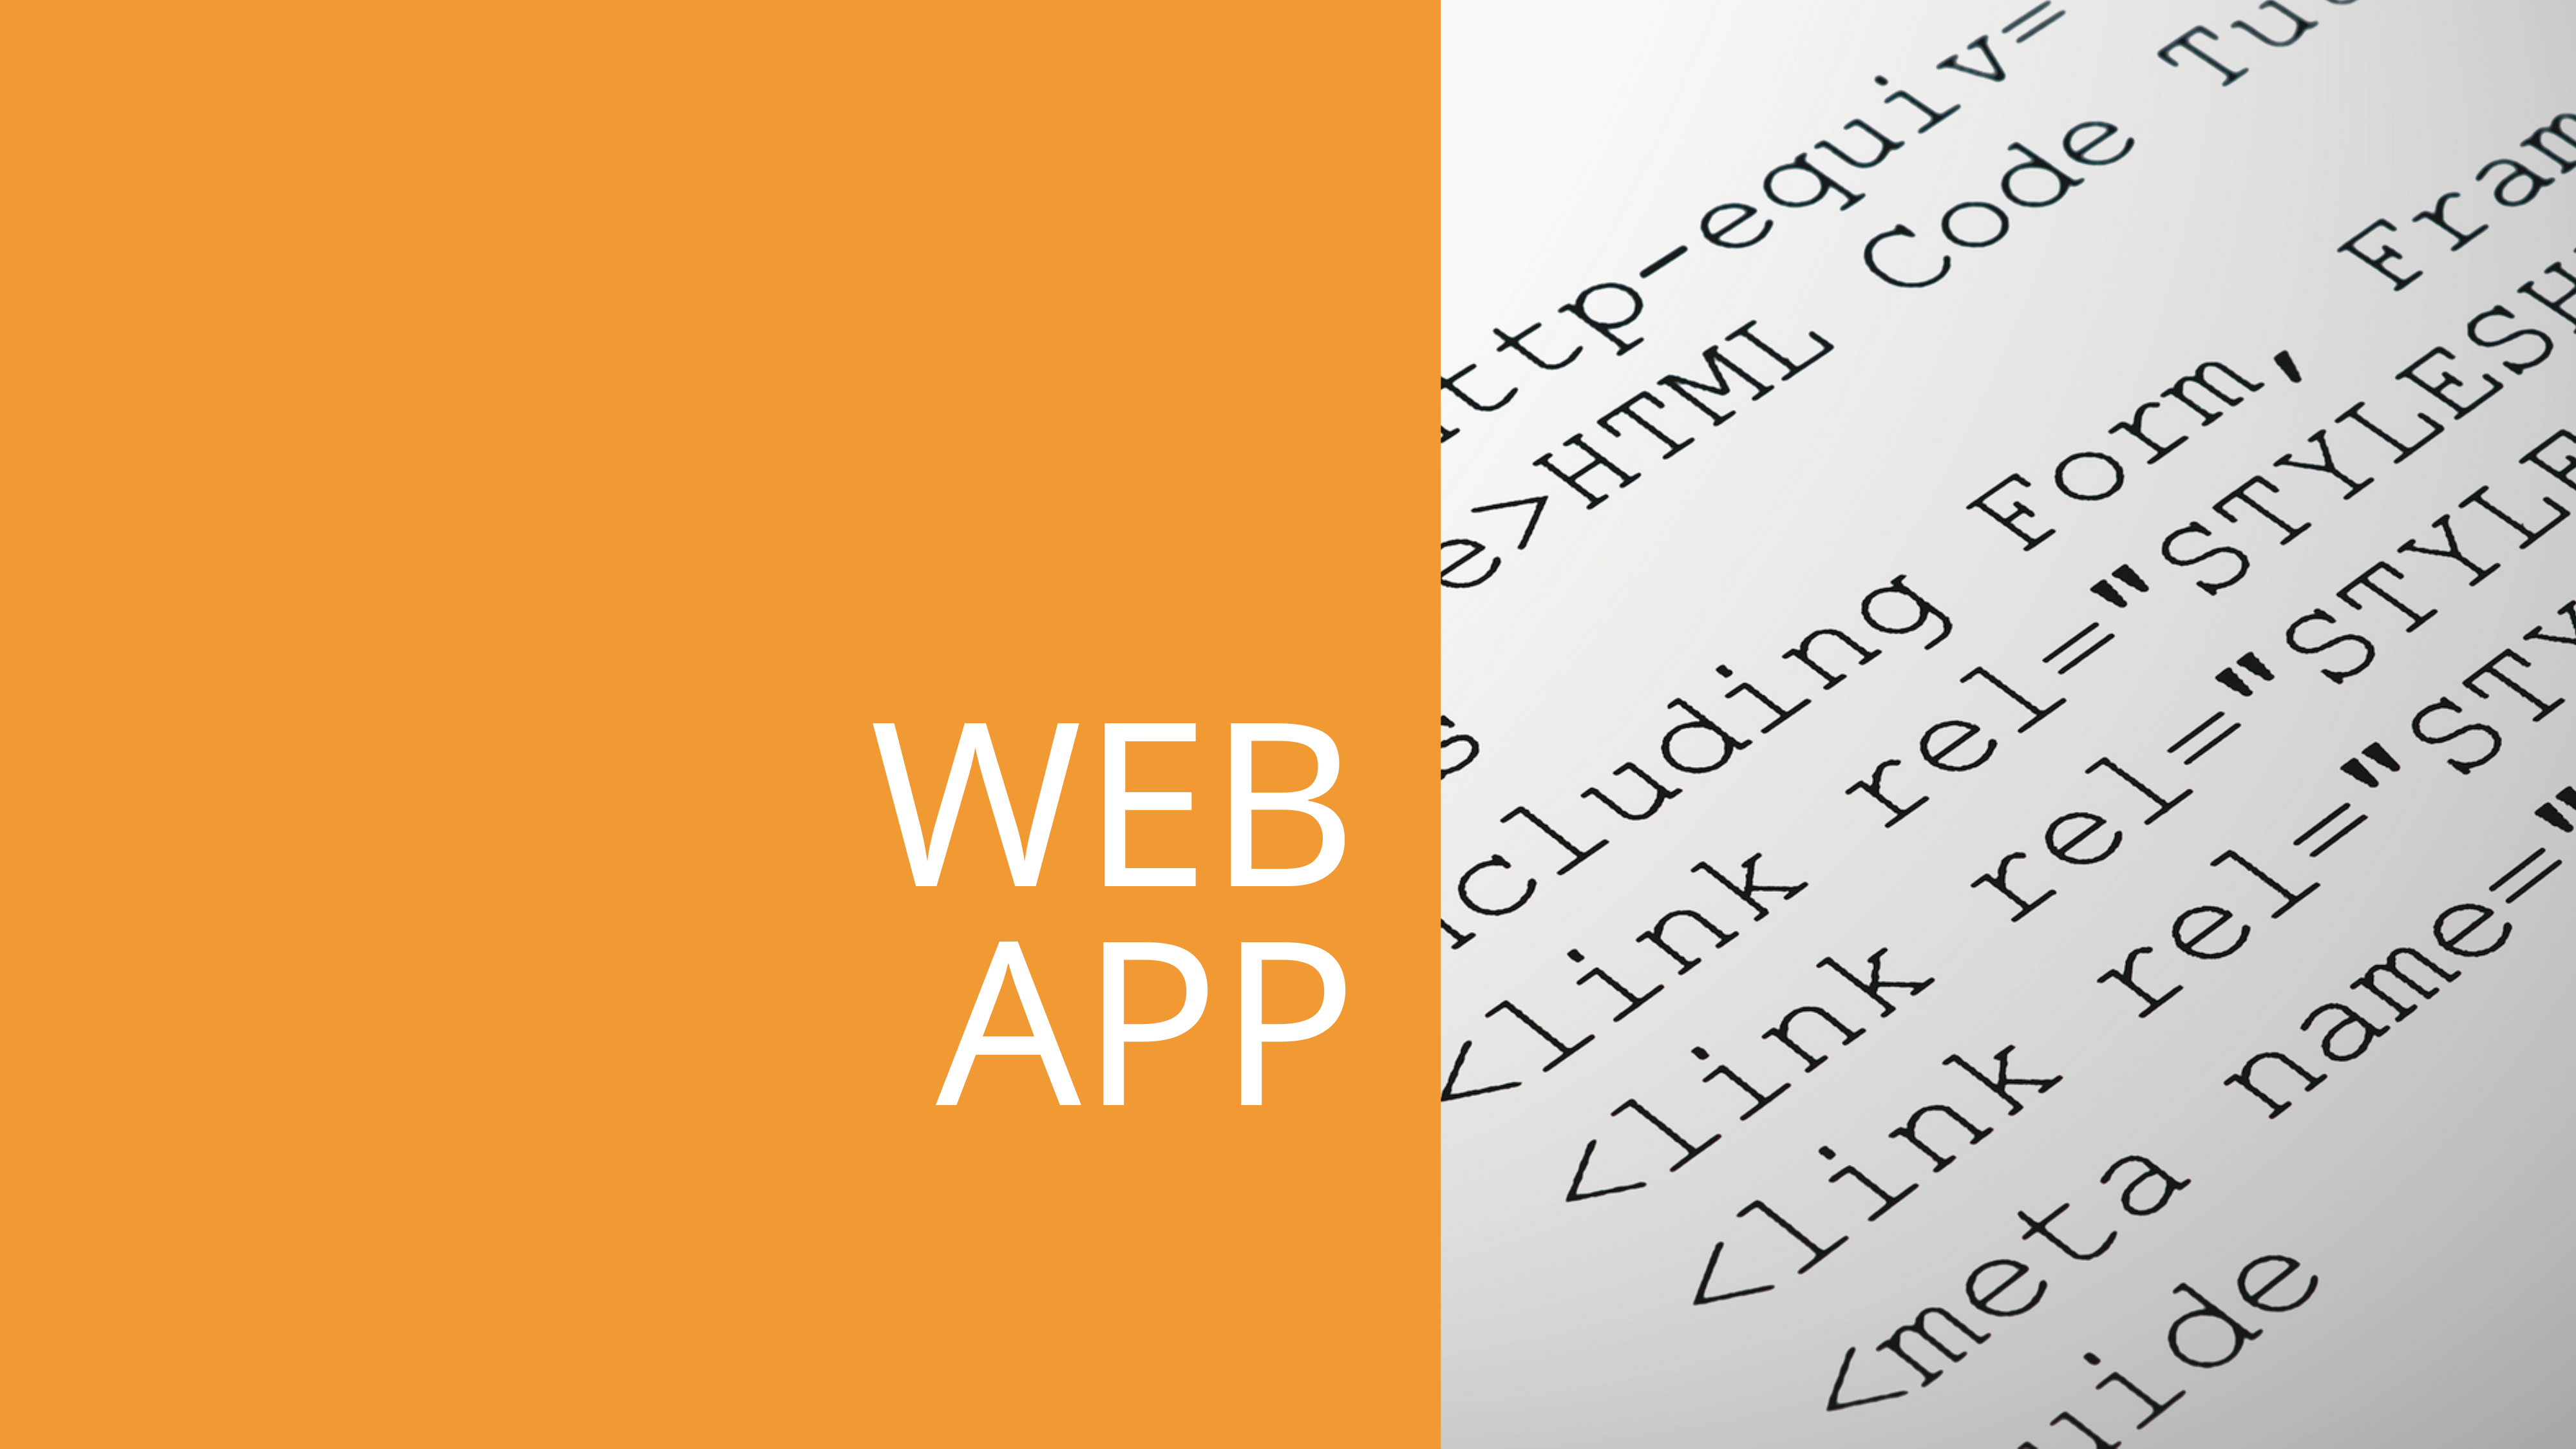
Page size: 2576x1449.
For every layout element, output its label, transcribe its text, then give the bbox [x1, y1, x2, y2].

picture [1441, 0, 2576, 1449]
title web app [406, 84, 1366, 1157]
